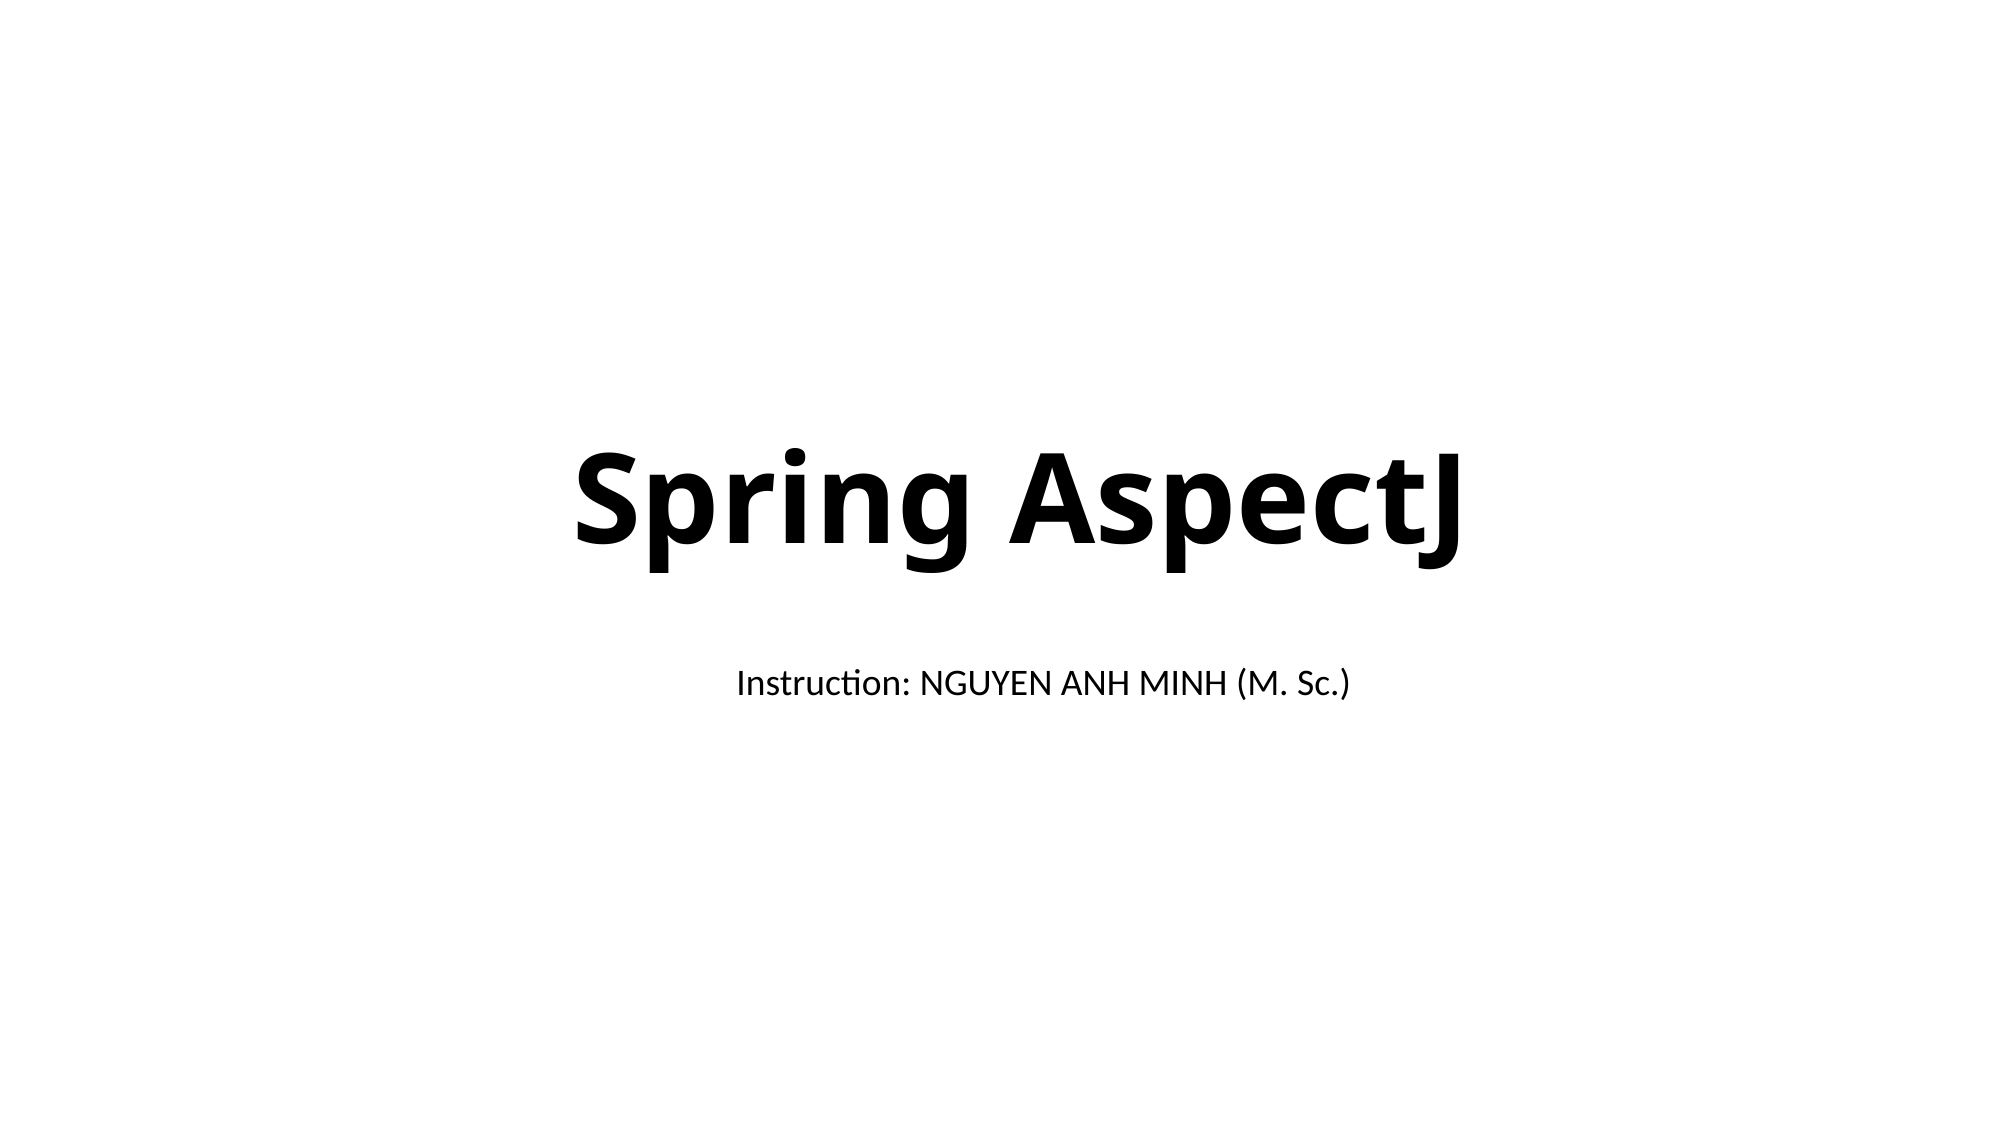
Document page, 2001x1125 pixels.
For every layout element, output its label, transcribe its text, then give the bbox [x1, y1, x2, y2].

text_box Instruction: NGUYEN ANH MINH (M. Sc.) [721, 650, 1367, 710]
title Spring AspectJ [271, 375, 1772, 579]
